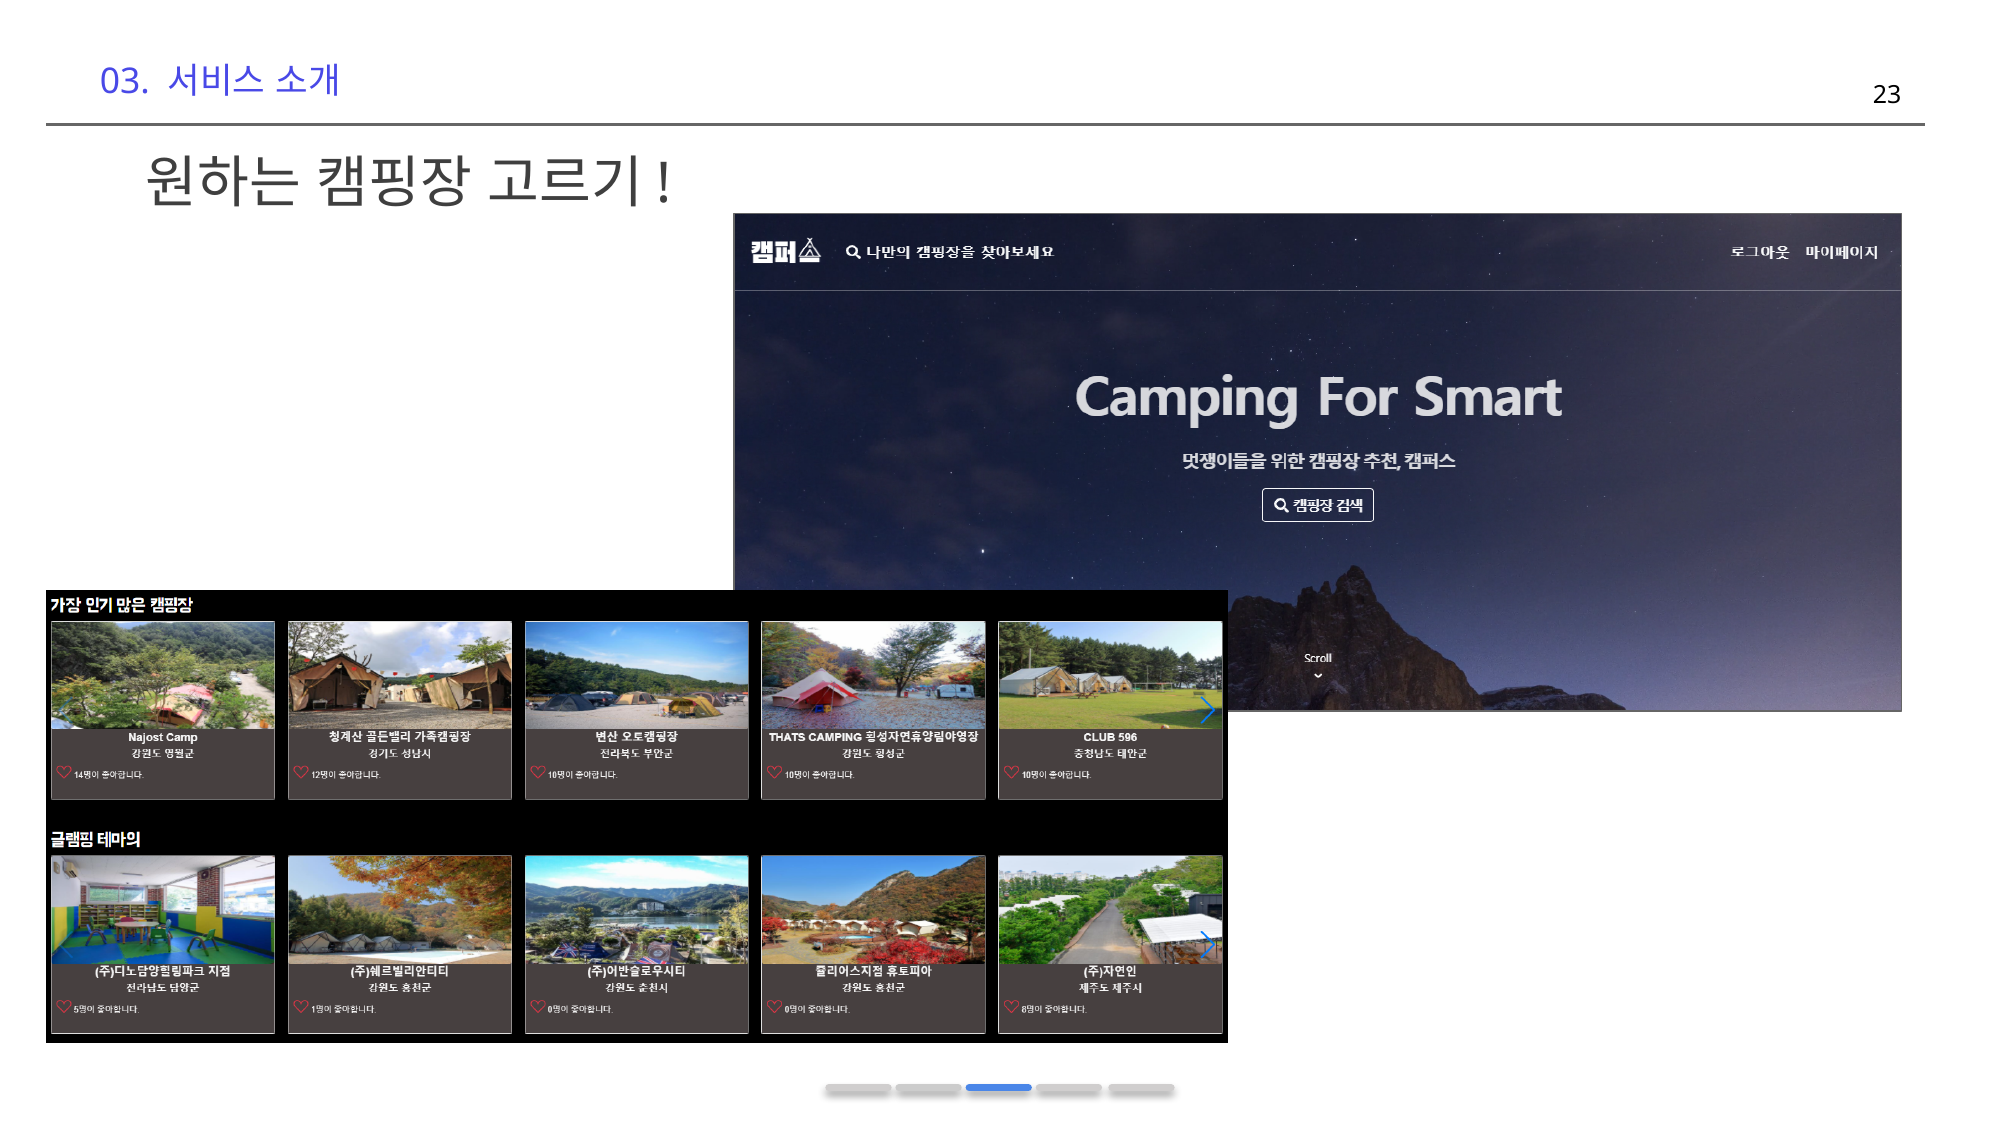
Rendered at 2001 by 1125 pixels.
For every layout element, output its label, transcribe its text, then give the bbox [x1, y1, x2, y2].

text_box 23 [1848, 63, 1926, 124]
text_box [84, 50, 778, 123]
picture [45, 214, 1901, 1043]
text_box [84, 136, 778, 223]
